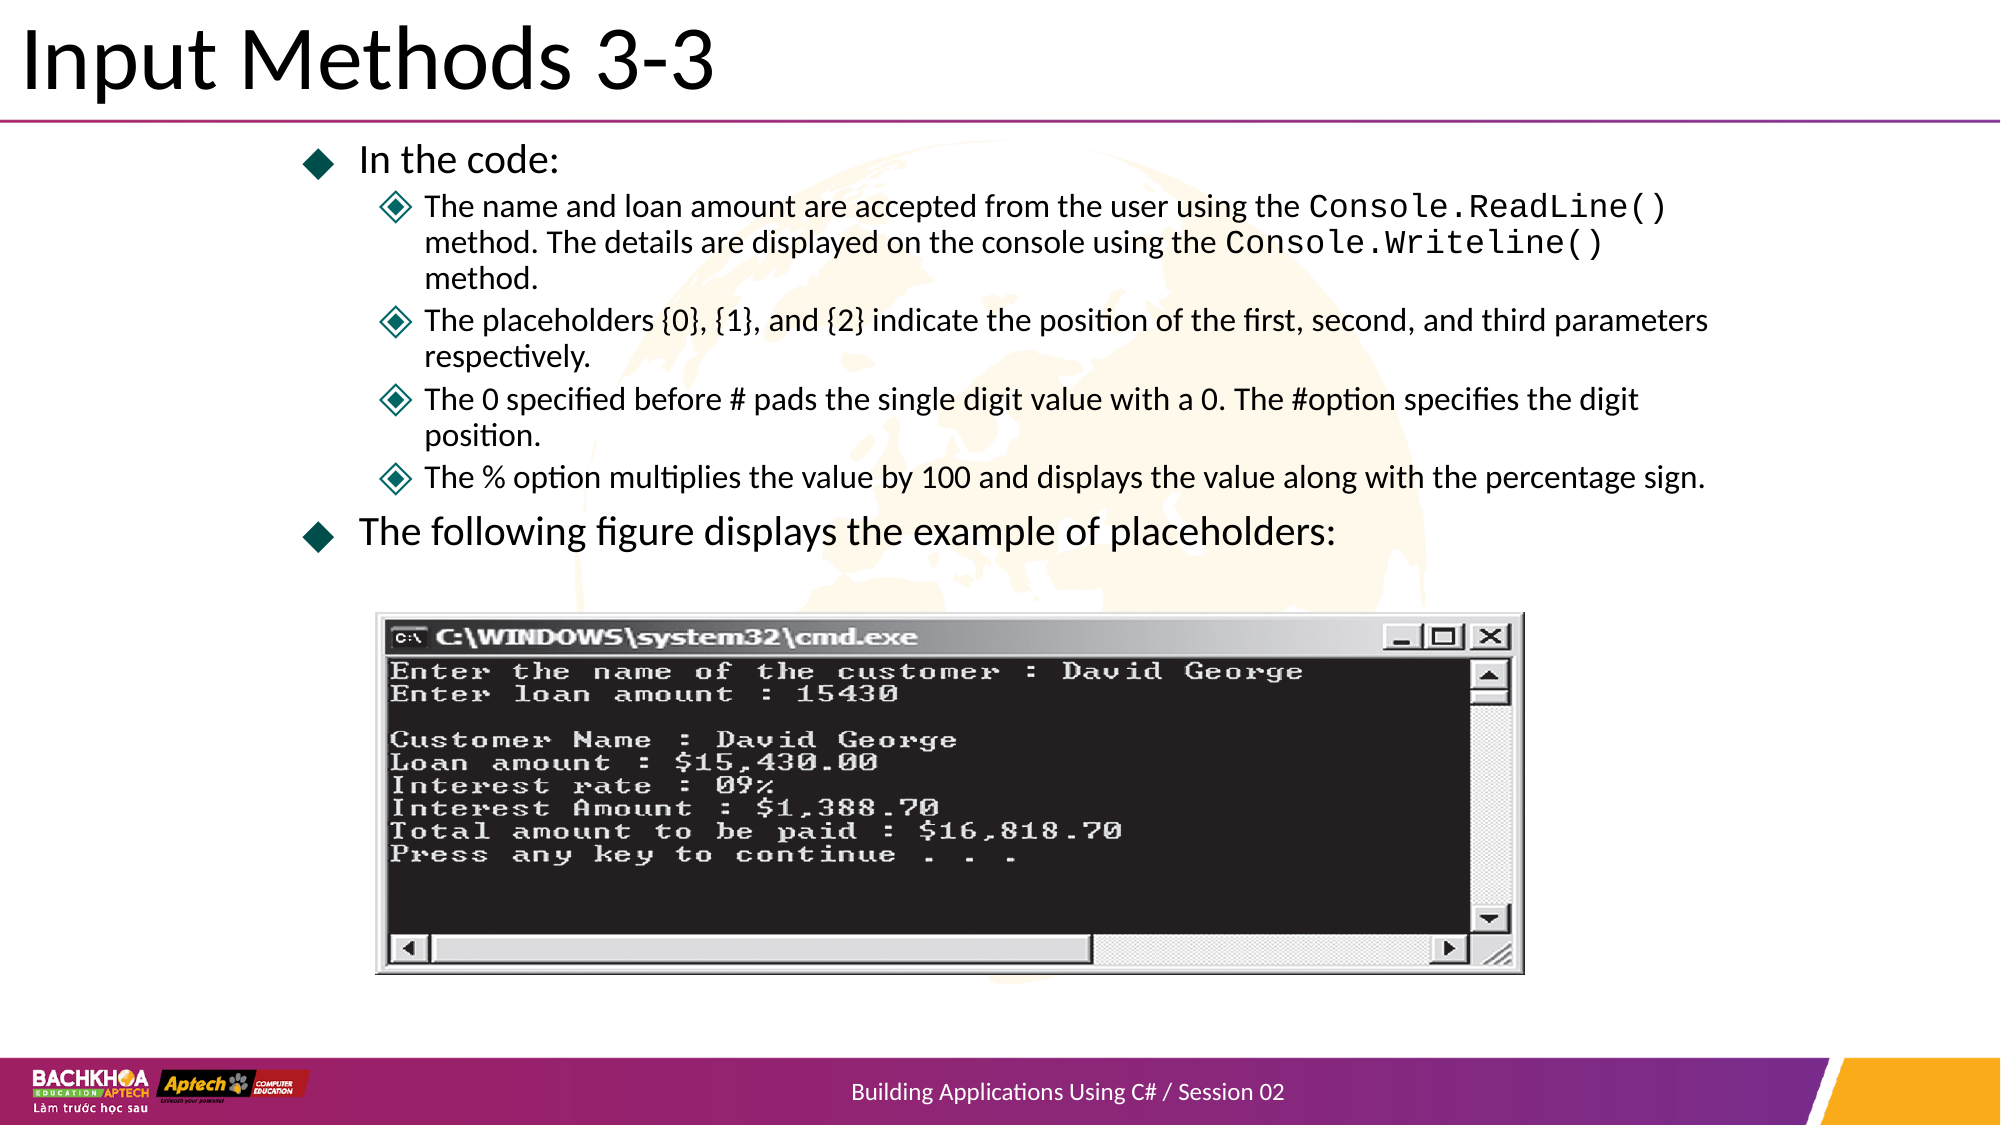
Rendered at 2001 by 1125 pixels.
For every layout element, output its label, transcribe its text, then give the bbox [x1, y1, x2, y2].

picture [0, 0, 2001, 1125]
text_box In the code: The name and loan amount are accepted from the user using the Console.ReadLine() method. The details are displayed on the console using the Console.Writeline() method. The placeholders {0}, {1}, and {2} indicate the position of the first, second, and third parameters respectively. The 0 specified before # pads the single digit value with a 0. The #option specifies the digit position. The % option multiplies the value by 100 and displays the value along with the percentage sign. The following figure displays the example of placeholders: [287, 124, 1750, 1050]
footer Building Applications Using C# / Session 02 [324, 1060, 1813, 1120]
title Input Methods 3-3 [5, 3, 1993, 116]
